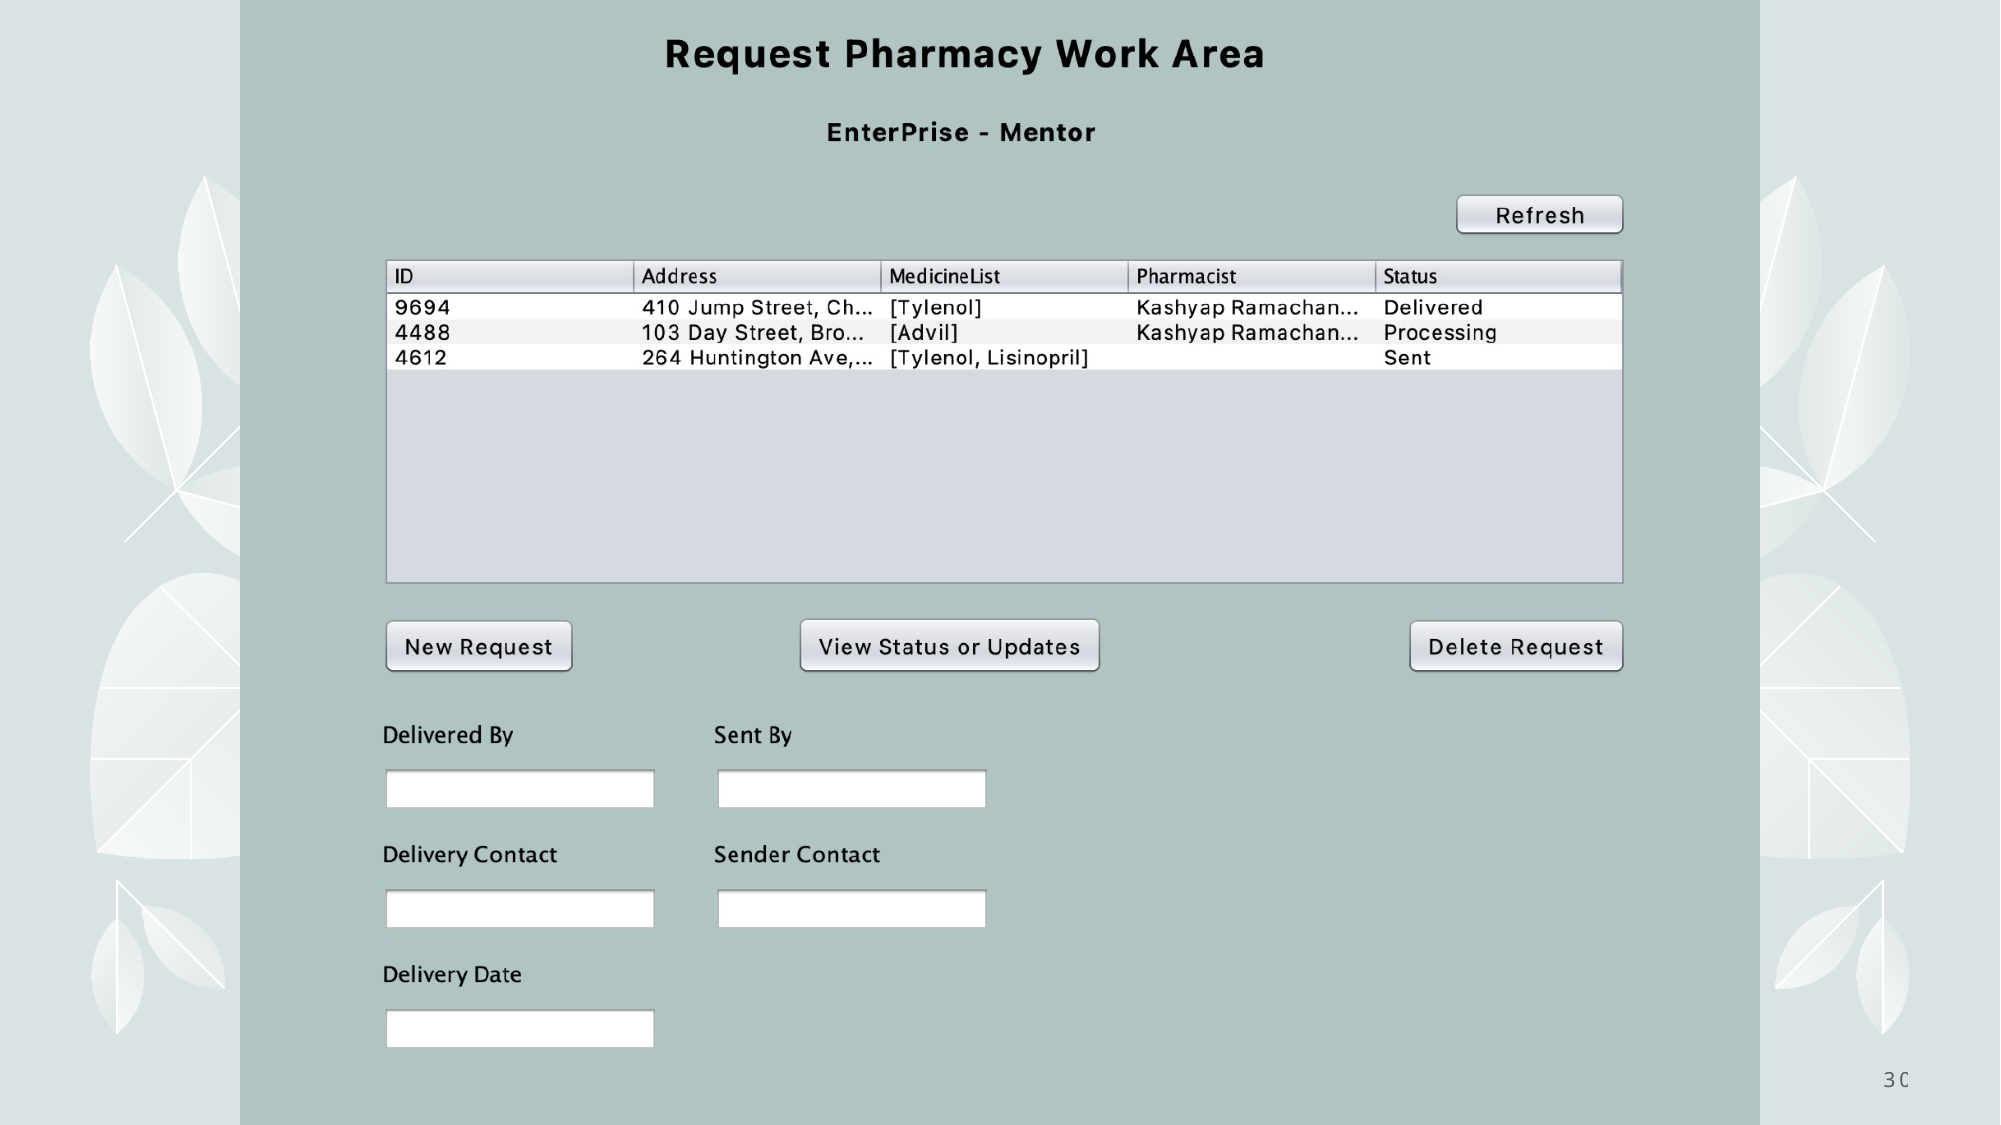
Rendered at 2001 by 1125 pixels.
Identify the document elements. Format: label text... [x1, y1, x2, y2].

slide_number 30 [1760, 1042, 1927, 1119]
picture [240, 0, 1760, 1125]
